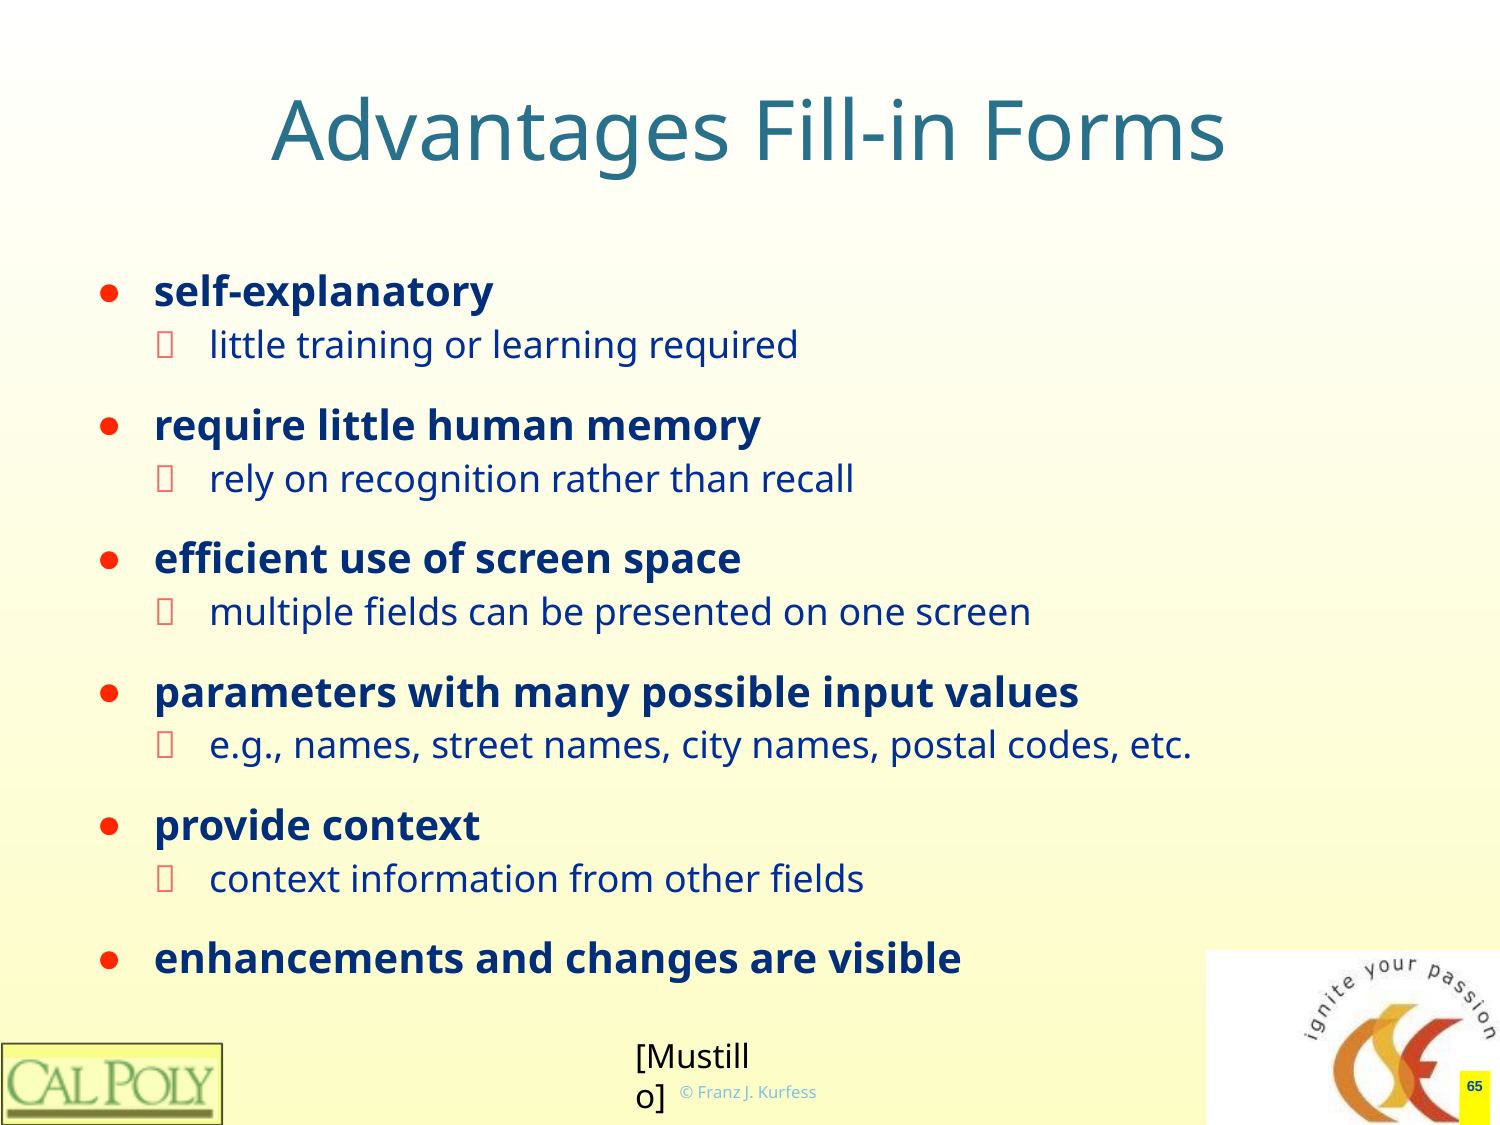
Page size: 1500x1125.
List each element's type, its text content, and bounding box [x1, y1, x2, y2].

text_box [1, 1043, 223, 1125]
slide_number ‹#› [1459, 1070, 1491, 1125]
text_box [Mustillo] [635, 1035, 769, 1115]
title Advantages Fill-in Forms [90, 0, 1410, 255]
list self-explanatory little training or learning required require little human memory rely on recognition rather than recall efficient use of screen space multiple fields can be presented on one screen parameters with many possible input values e.g., names, street names, city names, postal codes, etc. provide context context information from other fields enhancements and changes are visible [90, 264, 1410, 1048]
picture [1206, 950, 1500, 1125]
